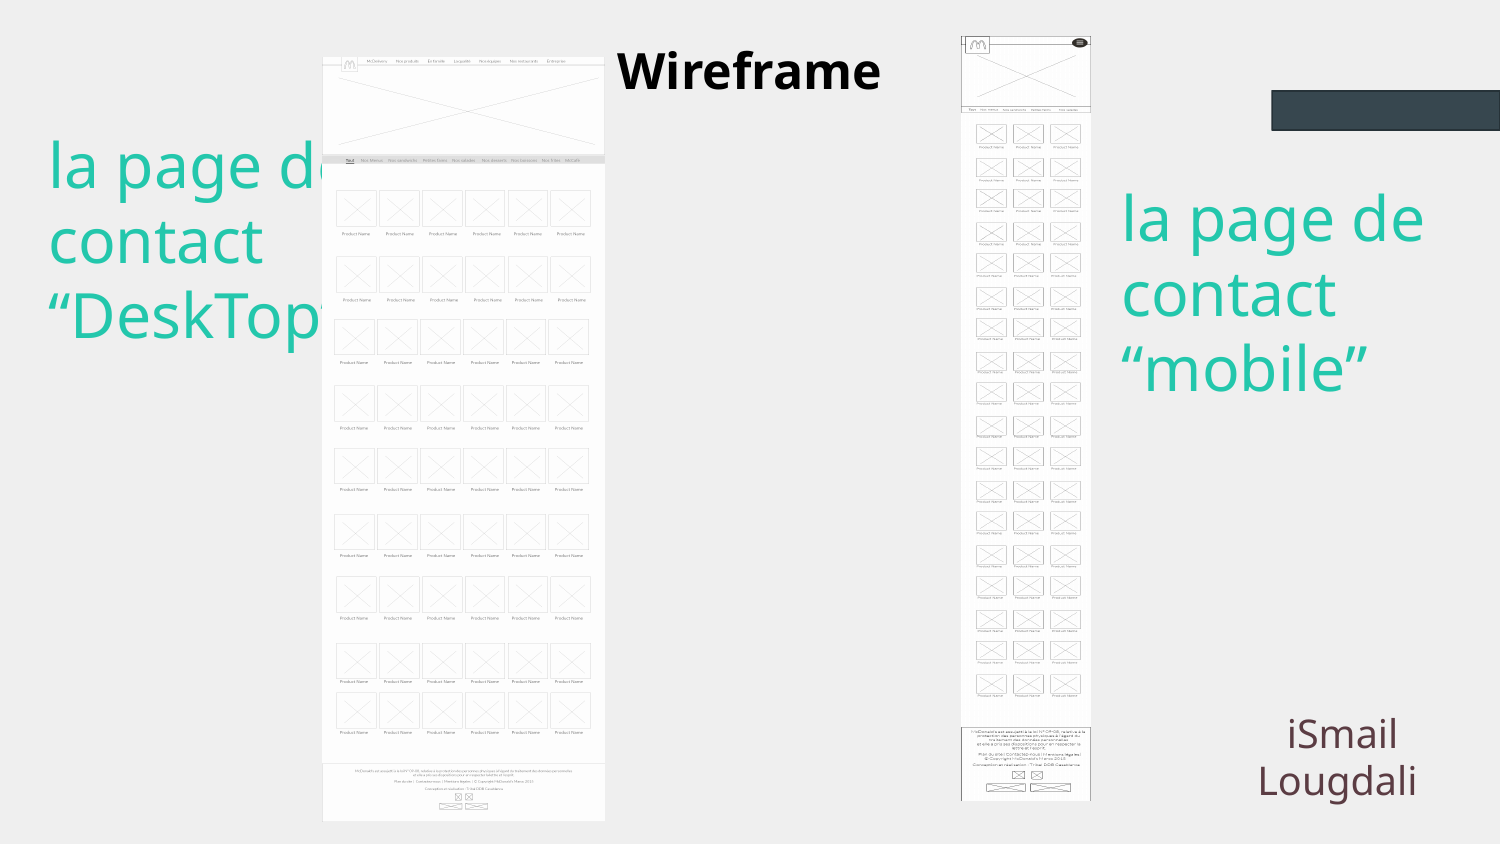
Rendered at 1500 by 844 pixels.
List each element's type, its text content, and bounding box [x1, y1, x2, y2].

title la page de contact “mobile” [1105, 163, 1470, 423]
title la page de contact “DeskTop” [33, 111, 317, 371]
picture [322, 57, 605, 823]
text_box iSmail Lougdali [1194, 722, 1491, 791]
text_box Wireframe [489, 24, 1010, 112]
picture [960, 36, 1091, 801]
